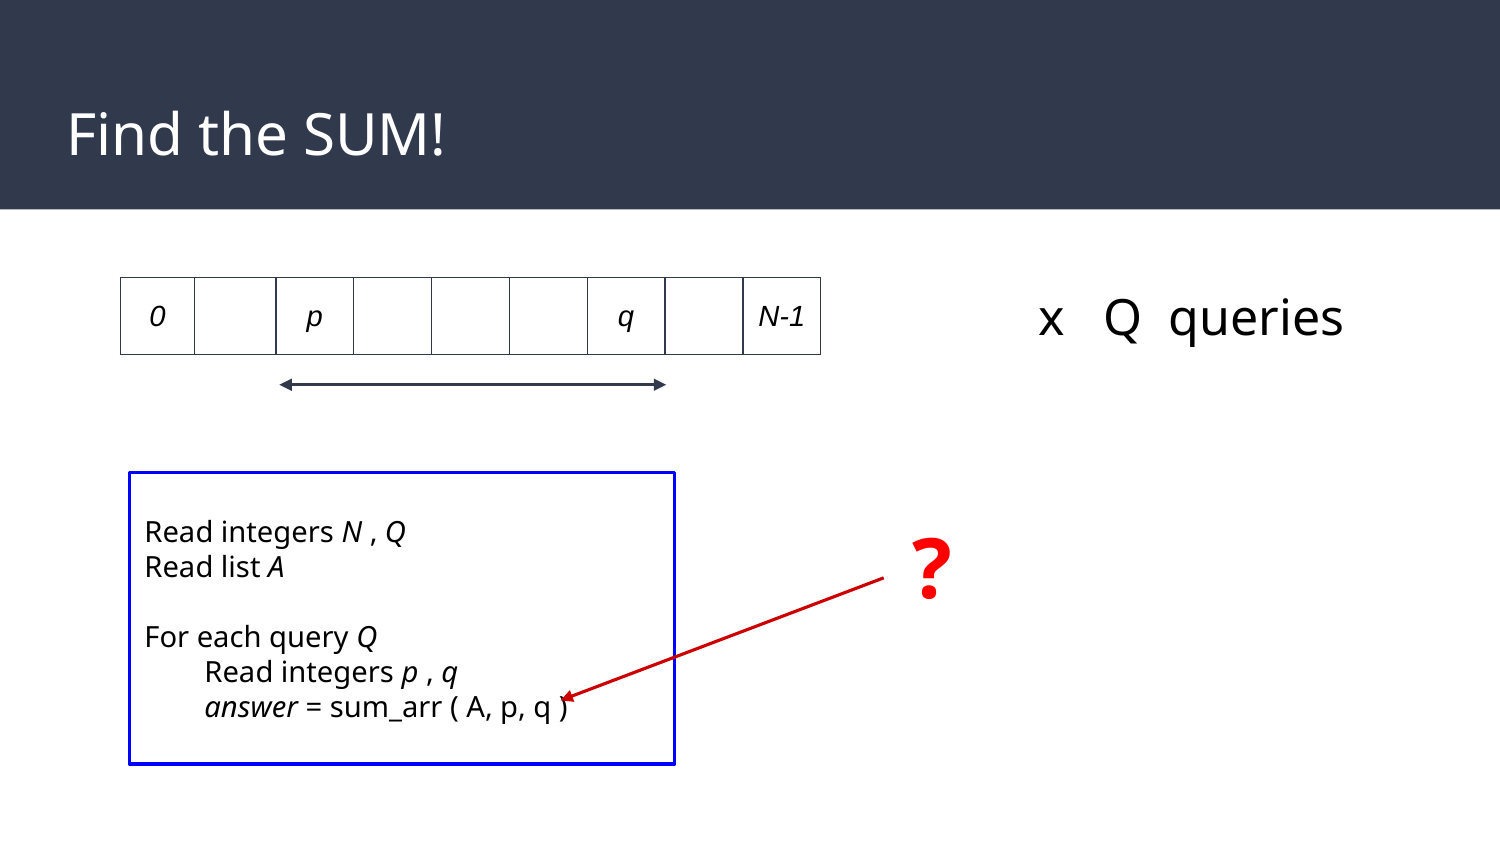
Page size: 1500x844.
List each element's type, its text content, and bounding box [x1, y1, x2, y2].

table_header q [588, 278, 664, 354]
table_header [510, 278, 587, 354]
text_box Read integers N , Q Read list A For each query Q Read integers p , q answer = sum_arr ( A, p, q ) [129, 472, 675, 765]
table_header [432, 278, 509, 354]
table_header [666, 278, 742, 354]
title Find the SUM! [51, 82, 1449, 185]
text_box x Q queries [1010, 270, 1428, 361]
table_header 0 [121, 278, 194, 354]
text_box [560, 577, 884, 701]
table_header N-1 [744, 278, 820, 354]
table_header [195, 278, 275, 354]
table_header p [277, 278, 353, 354]
text_box ? [883, 500, 982, 631]
table_header [354, 278, 431, 354]
